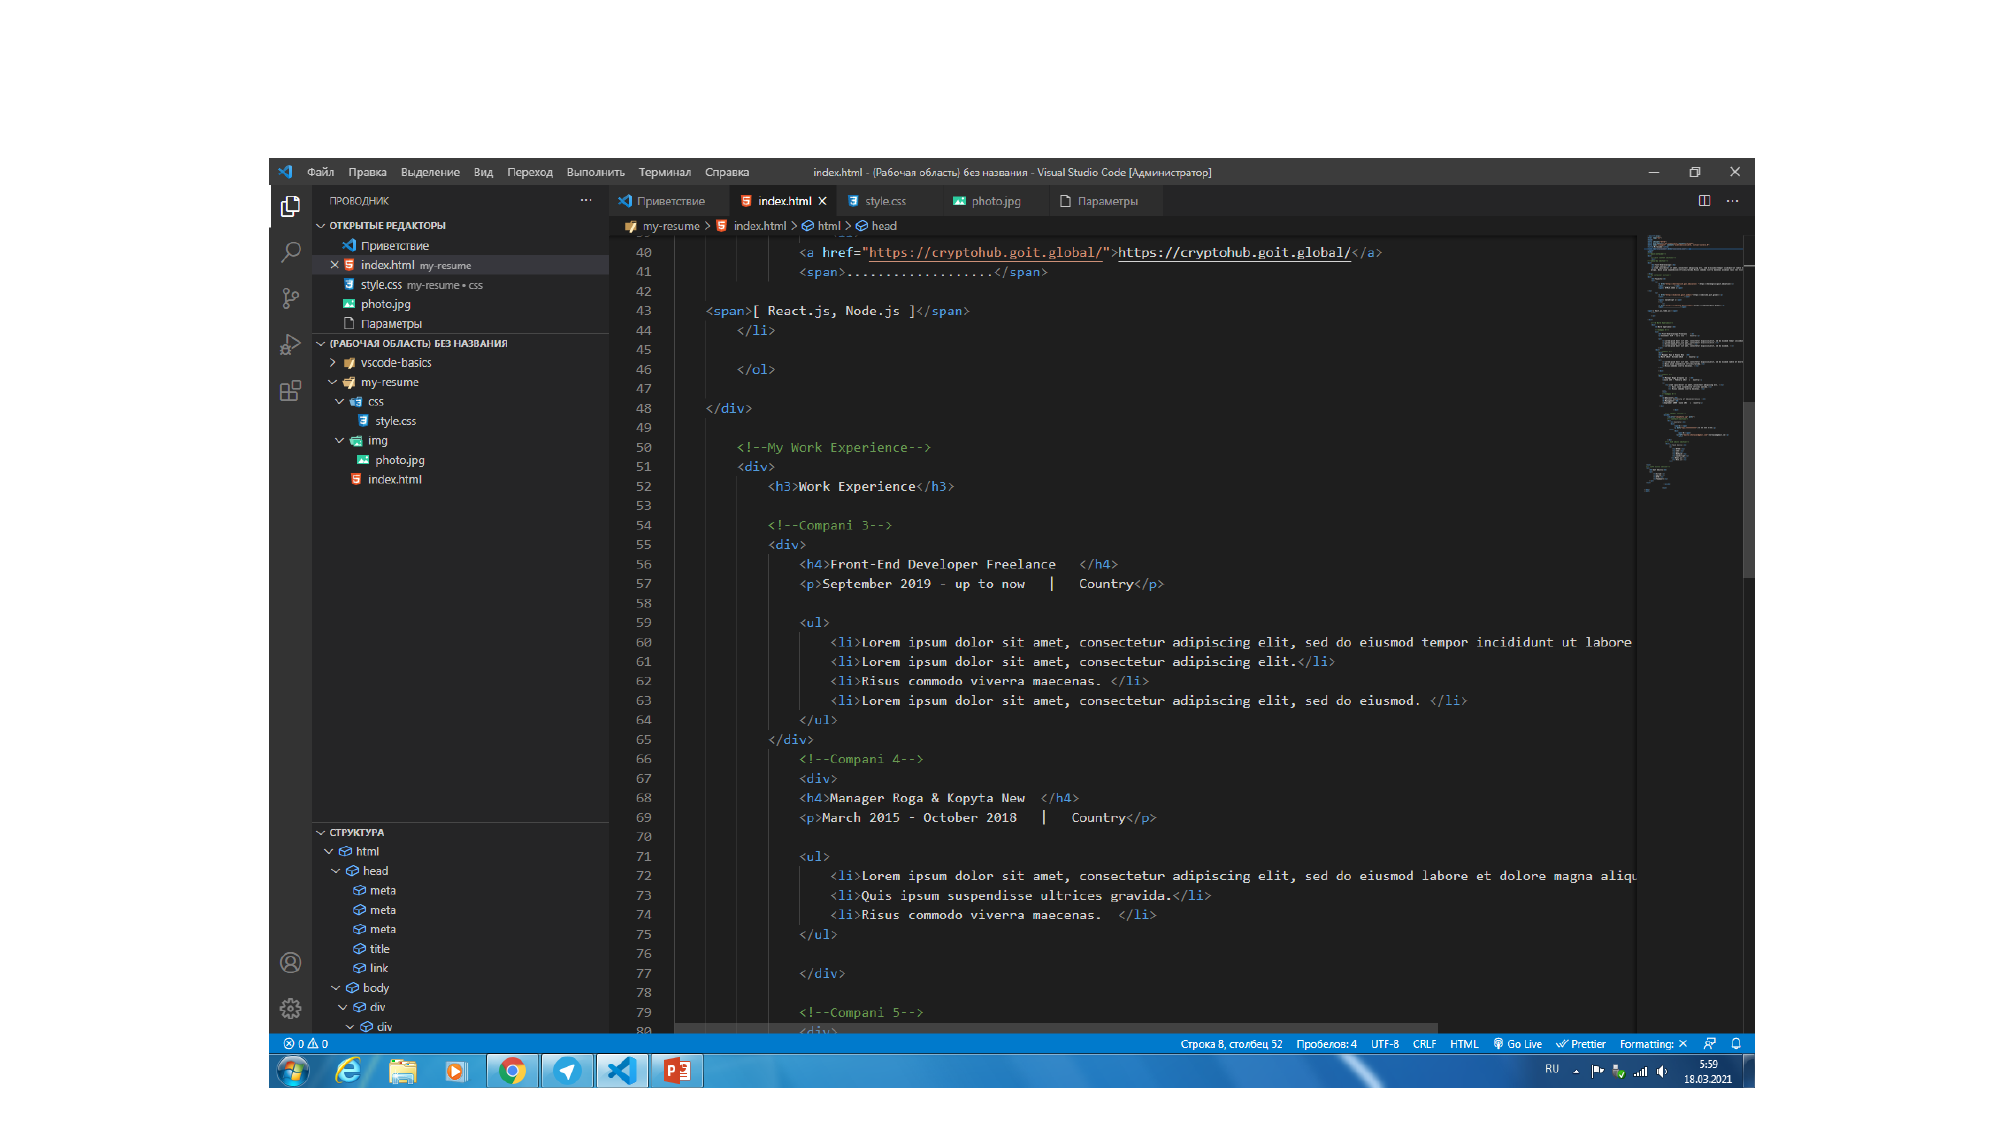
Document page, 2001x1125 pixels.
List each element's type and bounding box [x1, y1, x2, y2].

picture [269, 158, 1755, 1088]
